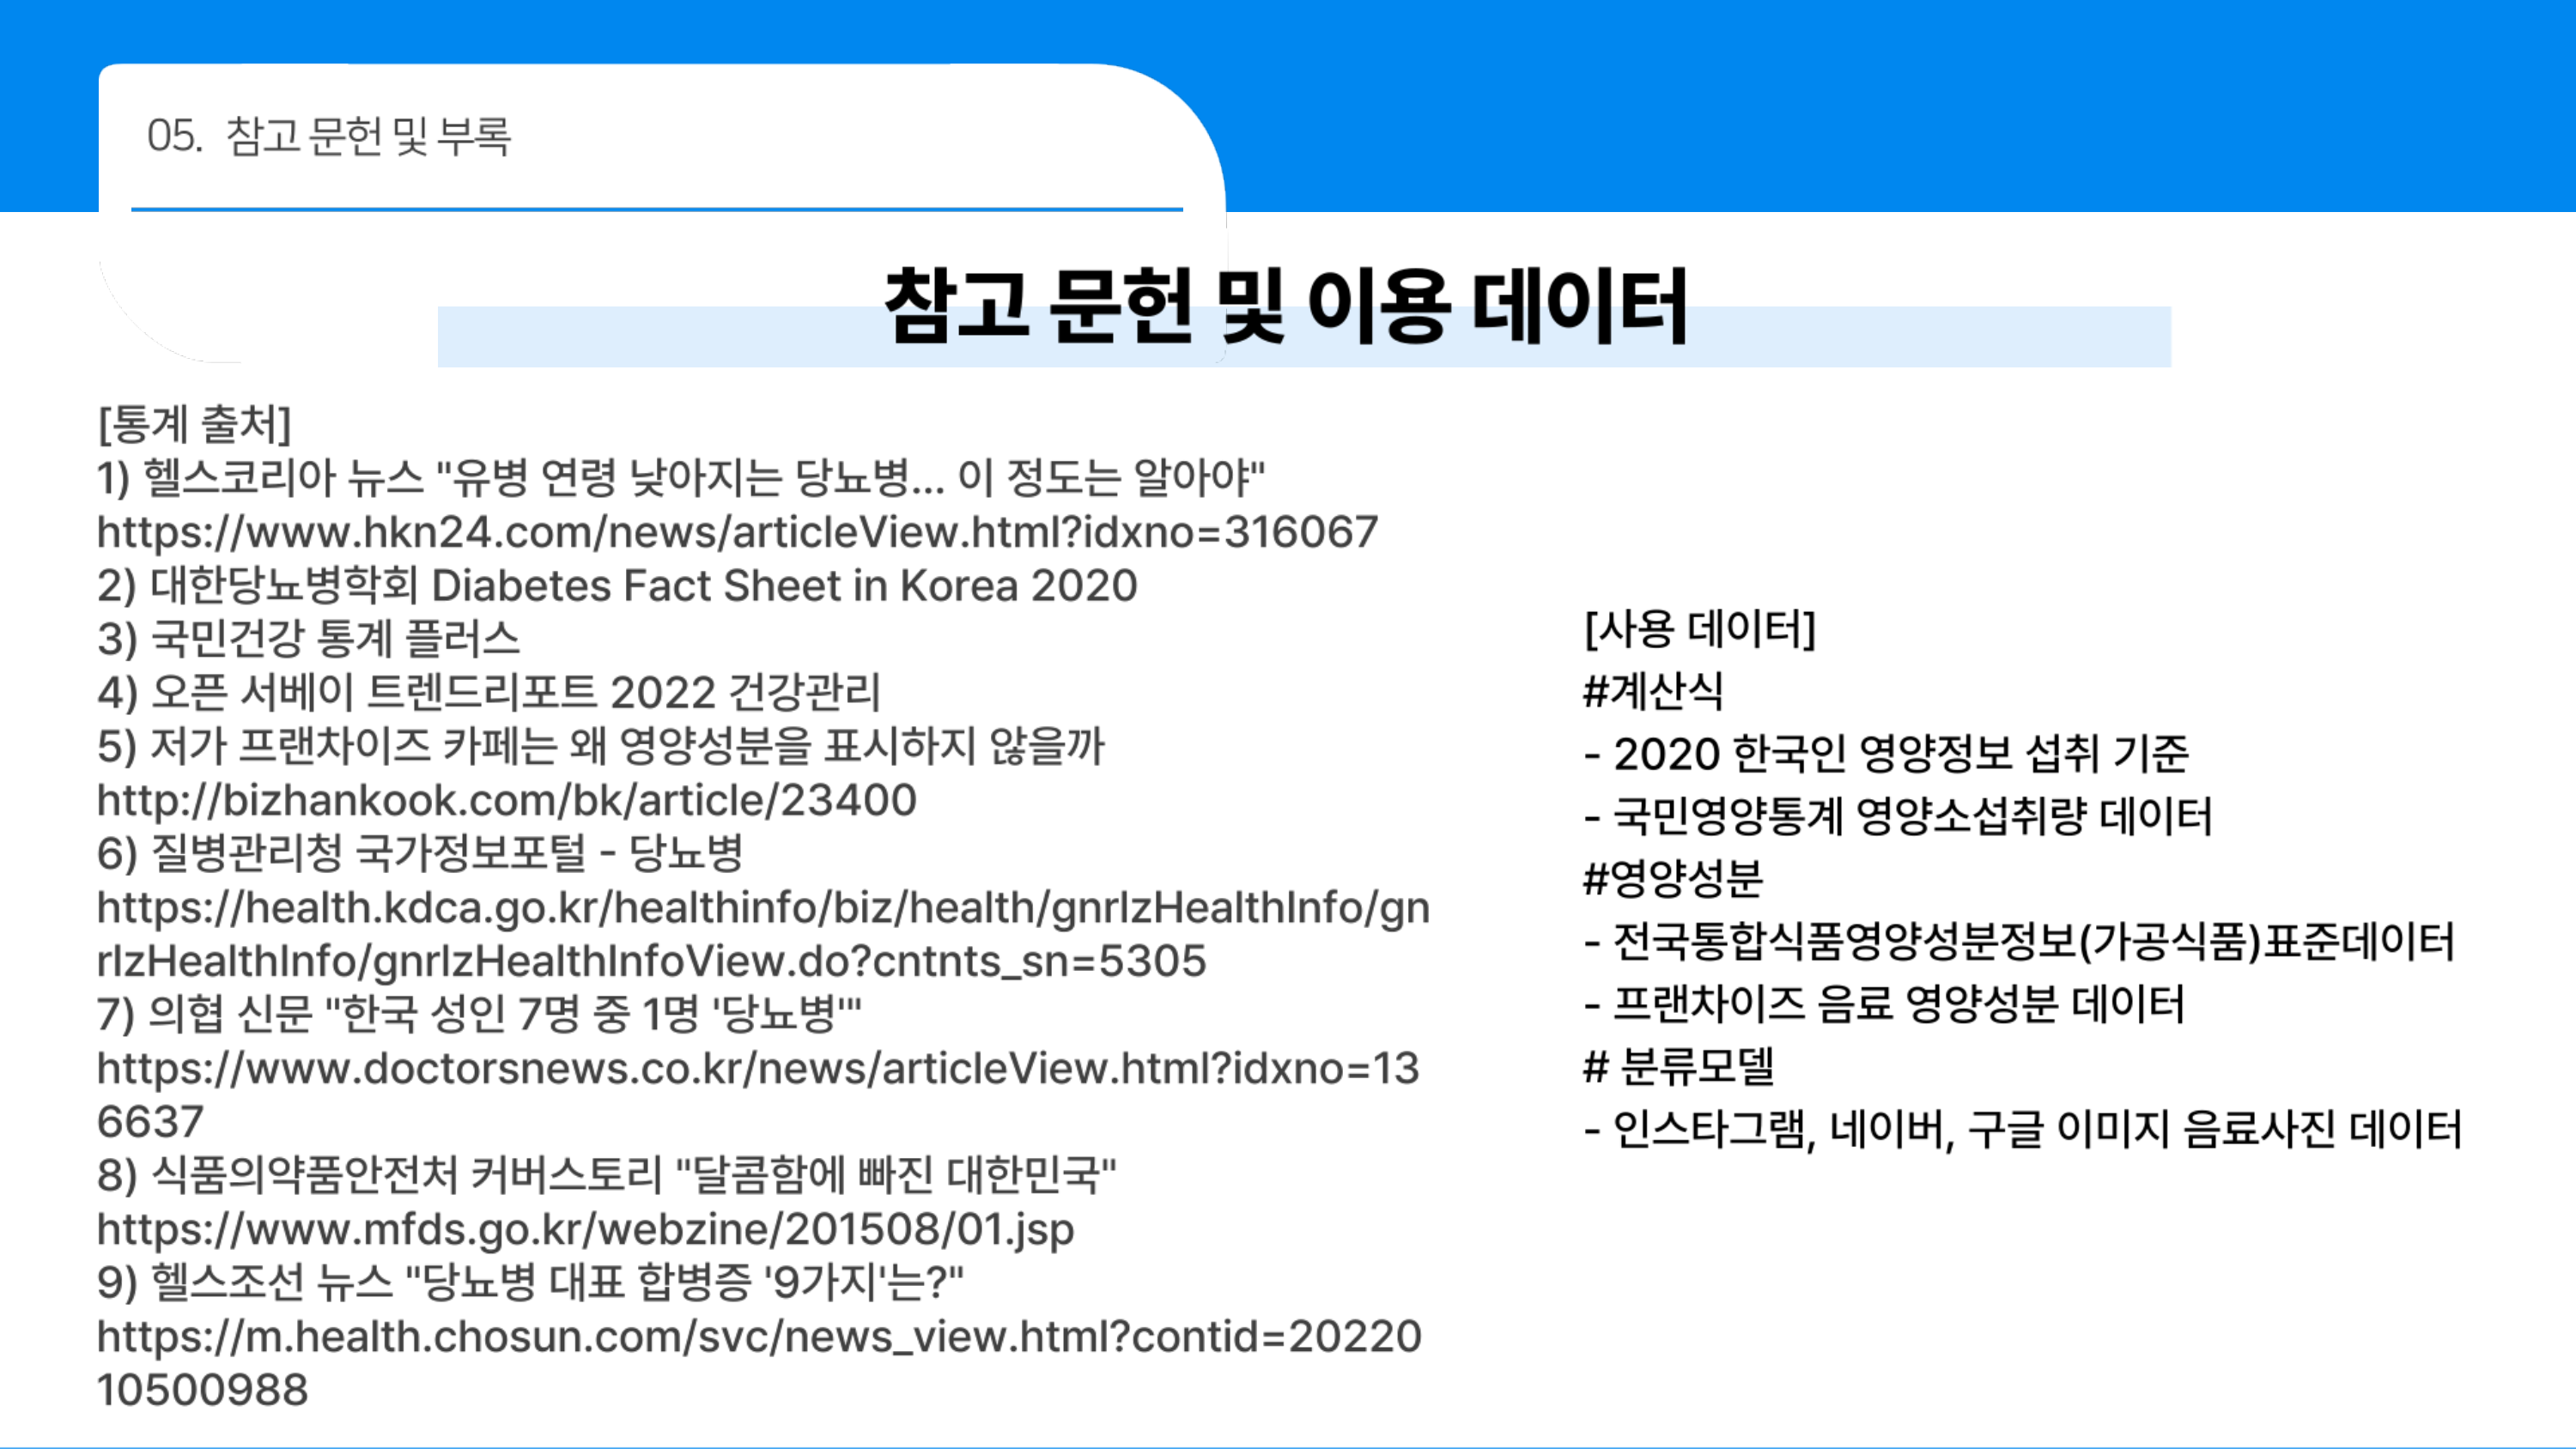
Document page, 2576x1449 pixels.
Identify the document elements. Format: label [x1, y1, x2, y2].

text_box [386, 246, 2190, 375]
picture [141, 101, 530, 183]
text_box [0, 64, 2576, 1449]
text_box [131, 203, 1184, 218]
picture [1574, 593, 2485, 1178]
picture [88, 386, 1450, 1428]
